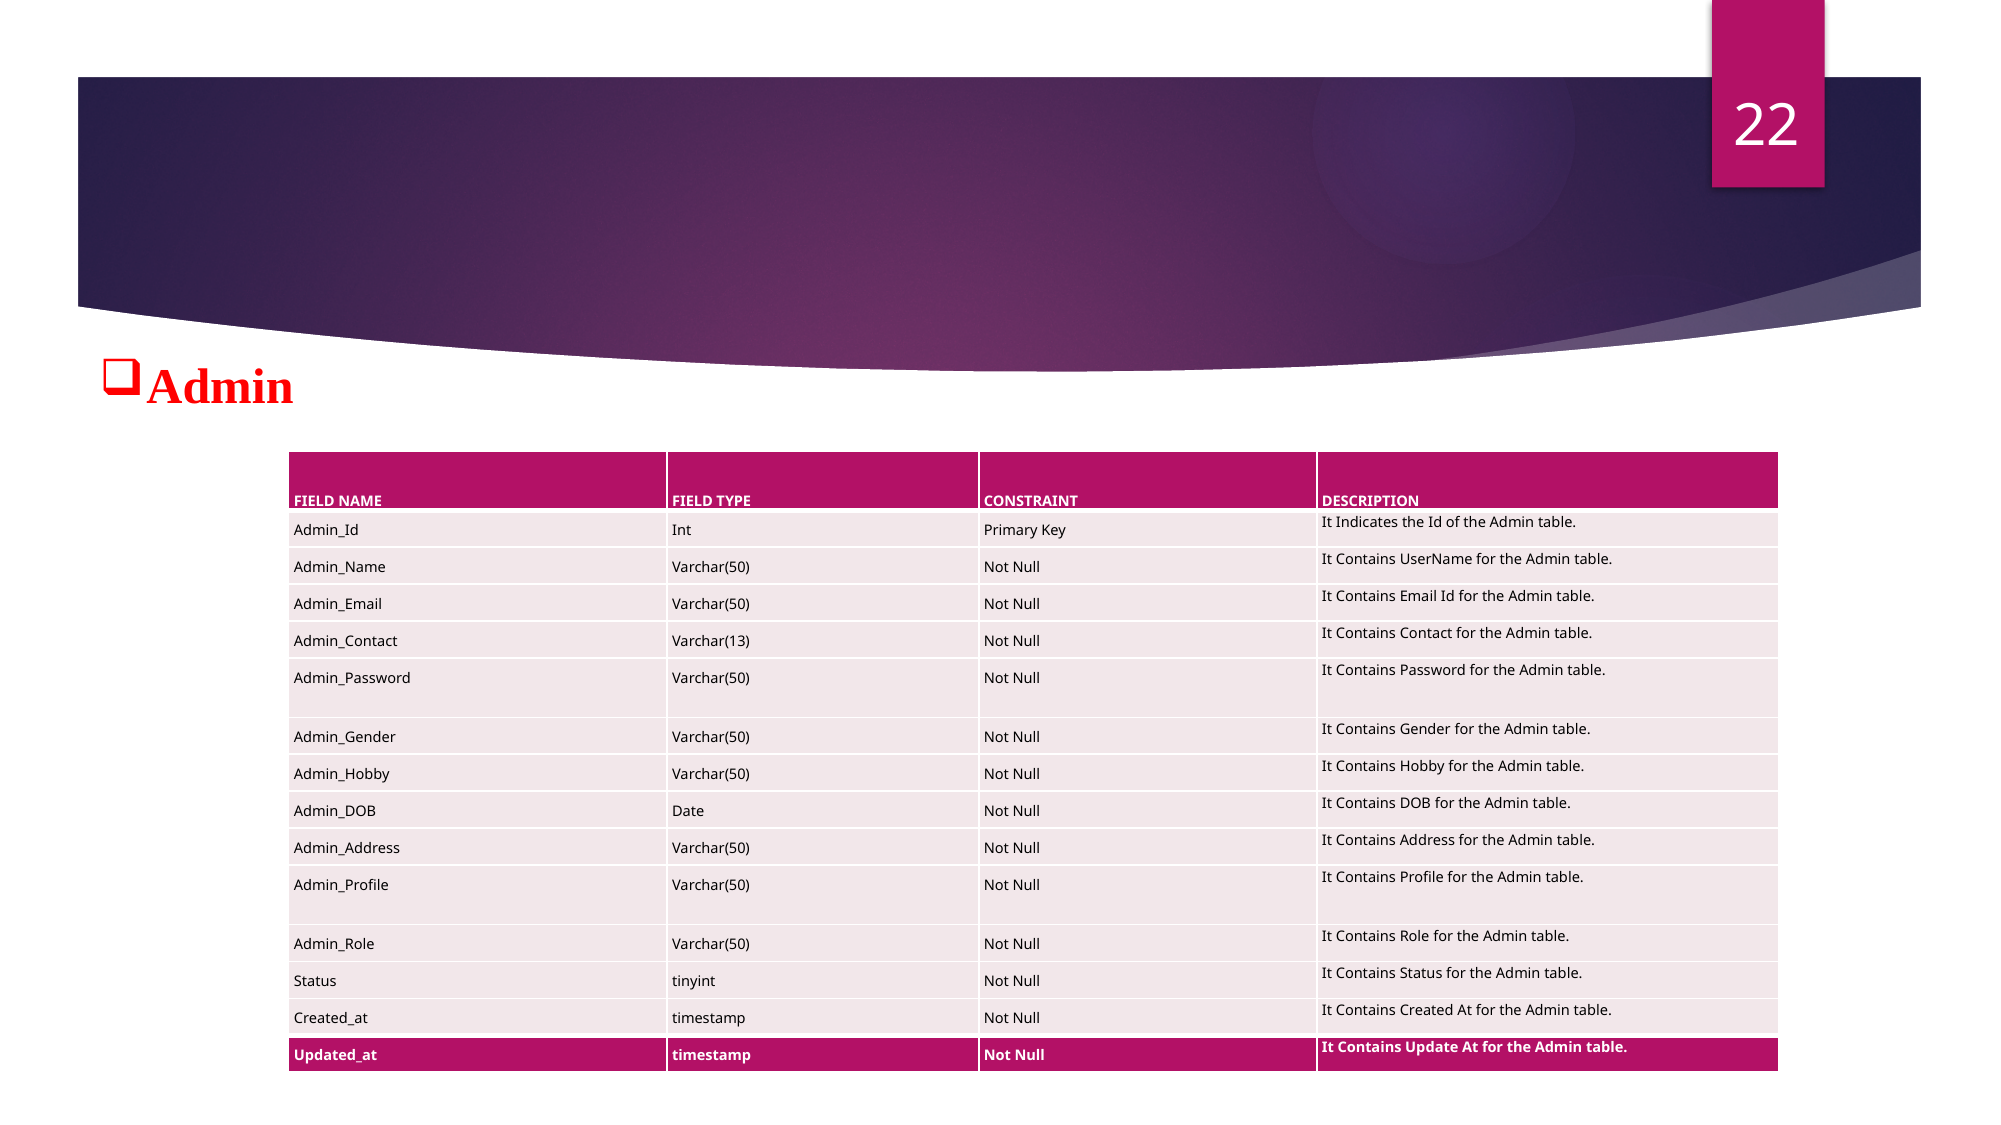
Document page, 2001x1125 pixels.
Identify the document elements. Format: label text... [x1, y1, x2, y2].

table_cell Not Null [980, 755, 1316, 790]
table_cell Created_at [289, 999, 666, 1033]
table_cell It Contains Created At for the Admin table. [1318, 999, 1778, 1033]
table_cell Varchar(50) [668, 755, 978, 790]
table_cell Not Null [980, 622, 1316, 657]
table_cell Not Null [980, 866, 1316, 924]
table_cell timestamp [668, 1038, 978, 1071]
table_cell Admin_DOB [289, 792, 666, 827]
table_cell Admin_Contact [289, 622, 666, 657]
table_cell Admin_Name [289, 548, 666, 583]
table_cell Not Null [980, 585, 1316, 620]
table_cell Varchar(50) [668, 829, 978, 864]
table_cell Not Null [980, 718, 1316, 753]
table_cell It Contains Update At for the Admin table. [1318, 1038, 1778, 1071]
table_cell Admin_Role [289, 925, 666, 961]
table_cell It Contains Profile for the Admin table. [1318, 866, 1778, 924]
table_cell Varchar(50) [668, 718, 978, 753]
table_header FIELD NAME [289, 452, 666, 508]
table_cell Not Null [980, 925, 1316, 961]
table_cell Primary Key [980, 513, 1316, 546]
slide_number 22 [1698, 48, 1836, 175]
table_cell Admin_Address [289, 829, 666, 864]
table_cell It Contains Address for the Admin table. [1318, 829, 1778, 864]
table_cell Admin_Profile [289, 866, 666, 924]
table_cell Not Null [980, 792, 1316, 827]
table_cell It Contains Role for the Admin table. [1318, 925, 1778, 961]
table_cell Not Null [980, 548, 1316, 583]
table_cell Not Null [980, 999, 1316, 1033]
table_cell It Contains UserName for the Admin table. [1318, 548, 1778, 583]
table_cell Not Null [980, 1038, 1316, 1071]
table_cell Admin_Email [289, 585, 666, 620]
table_cell Admin_Hobby [289, 755, 666, 790]
table_header DESCRIPTION [1318, 452, 1778, 508]
table_cell Not Null [980, 829, 1316, 864]
table_cell It Contains Email Id for the Admin table. [1318, 585, 1778, 620]
table_header CONSTRAINT [980, 452, 1316, 508]
table_cell Varchar(50) [668, 866, 978, 924]
text_box Admin [84, 345, 309, 466]
table_cell It Contains Hobby for the Admin table. [1318, 755, 1778, 790]
table_cell Not Null [980, 962, 1316, 998]
table_cell Admin_Id [289, 513, 666, 546]
table_cell Admin_Gender [289, 718, 666, 753]
table_cell It Indicates the Id of the Admin table. [1318, 513, 1778, 546]
table_cell Varchar(13) [668, 622, 978, 657]
table_cell Admin_Password [289, 659, 666, 717]
table_cell Varchar(50) [668, 585, 978, 620]
table_cell Int [668, 513, 978, 546]
table_cell Not Null [980, 659, 1316, 717]
table_cell Updated_at [289, 1038, 666, 1071]
table_cell It Contains Status for the Admin table. [1318, 962, 1778, 998]
table_cell Varchar(50) [668, 925, 978, 961]
table_cell timestamp [668, 999, 978, 1033]
table_header FIELD TYPE [668, 452, 978, 508]
table_cell Date [668, 792, 978, 827]
table_cell Varchar(50) [668, 548, 978, 583]
table_cell Status [289, 962, 666, 998]
table_cell It Contains Contact for the Admin table. [1318, 622, 1778, 657]
table_cell Varchar(50) [668, 659, 978, 717]
table_cell It Contains Gender for the Admin table. [1318, 718, 1778, 753]
table_cell tinyint [668, 962, 978, 998]
table_cell It Contains Password for the Admin table. [1318, 659, 1778, 717]
table_cell It Contains DOB for the Admin table. [1318, 792, 1778, 827]
